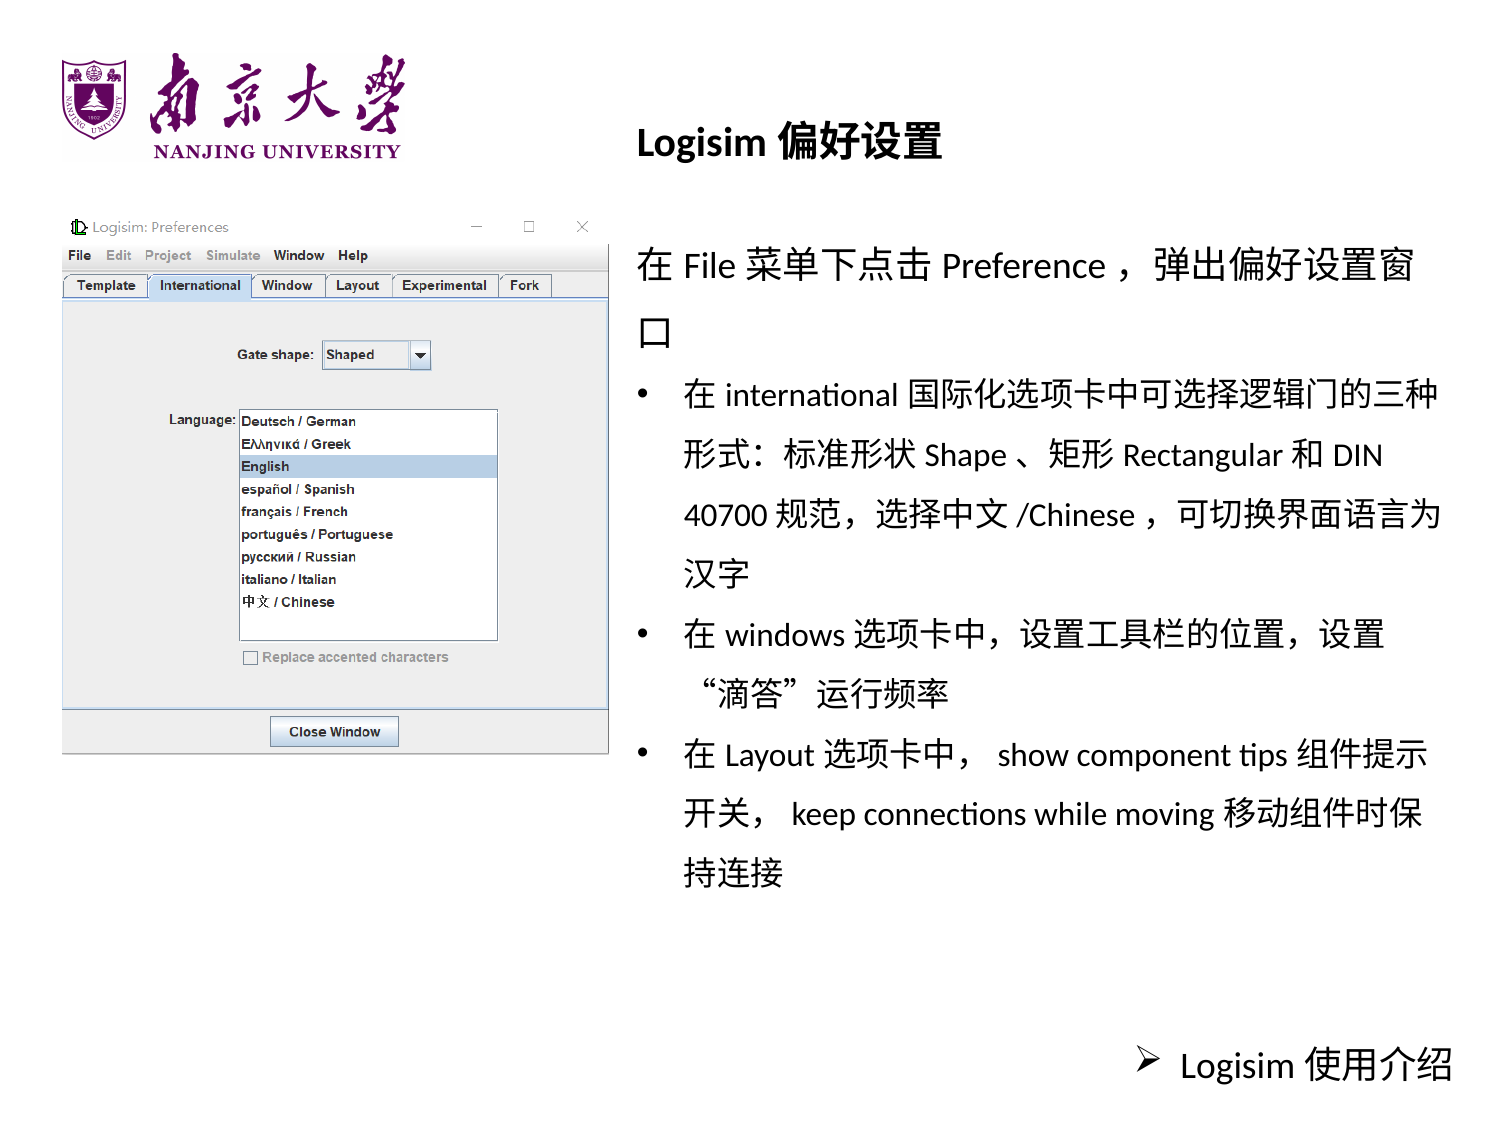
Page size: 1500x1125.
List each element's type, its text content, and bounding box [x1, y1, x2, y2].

picture [62, 53, 405, 162]
text_box Logisim偏好设置 [622, 107, 1009, 173]
text_box Logisim使用介绍 [1118, 1011, 1469, 1094]
picture [62, 211, 609, 755]
text_box 在File菜单下点击Preference，弹出偏好设置窗口 在international国际化选项卡中可选择逻辑门的三种形式：标准形状Shape、矩形Rectangular和DIN 40700规范，选择中文/Chinese，可切换界面语言为汉字 在windows选项卡中，设置工具栏的位置，设置“滴答”运行频率 在Layout选项卡中，show component tips组件提示开关，keep connections while moving移动组件时保持连接 [622, 211, 1466, 900]
